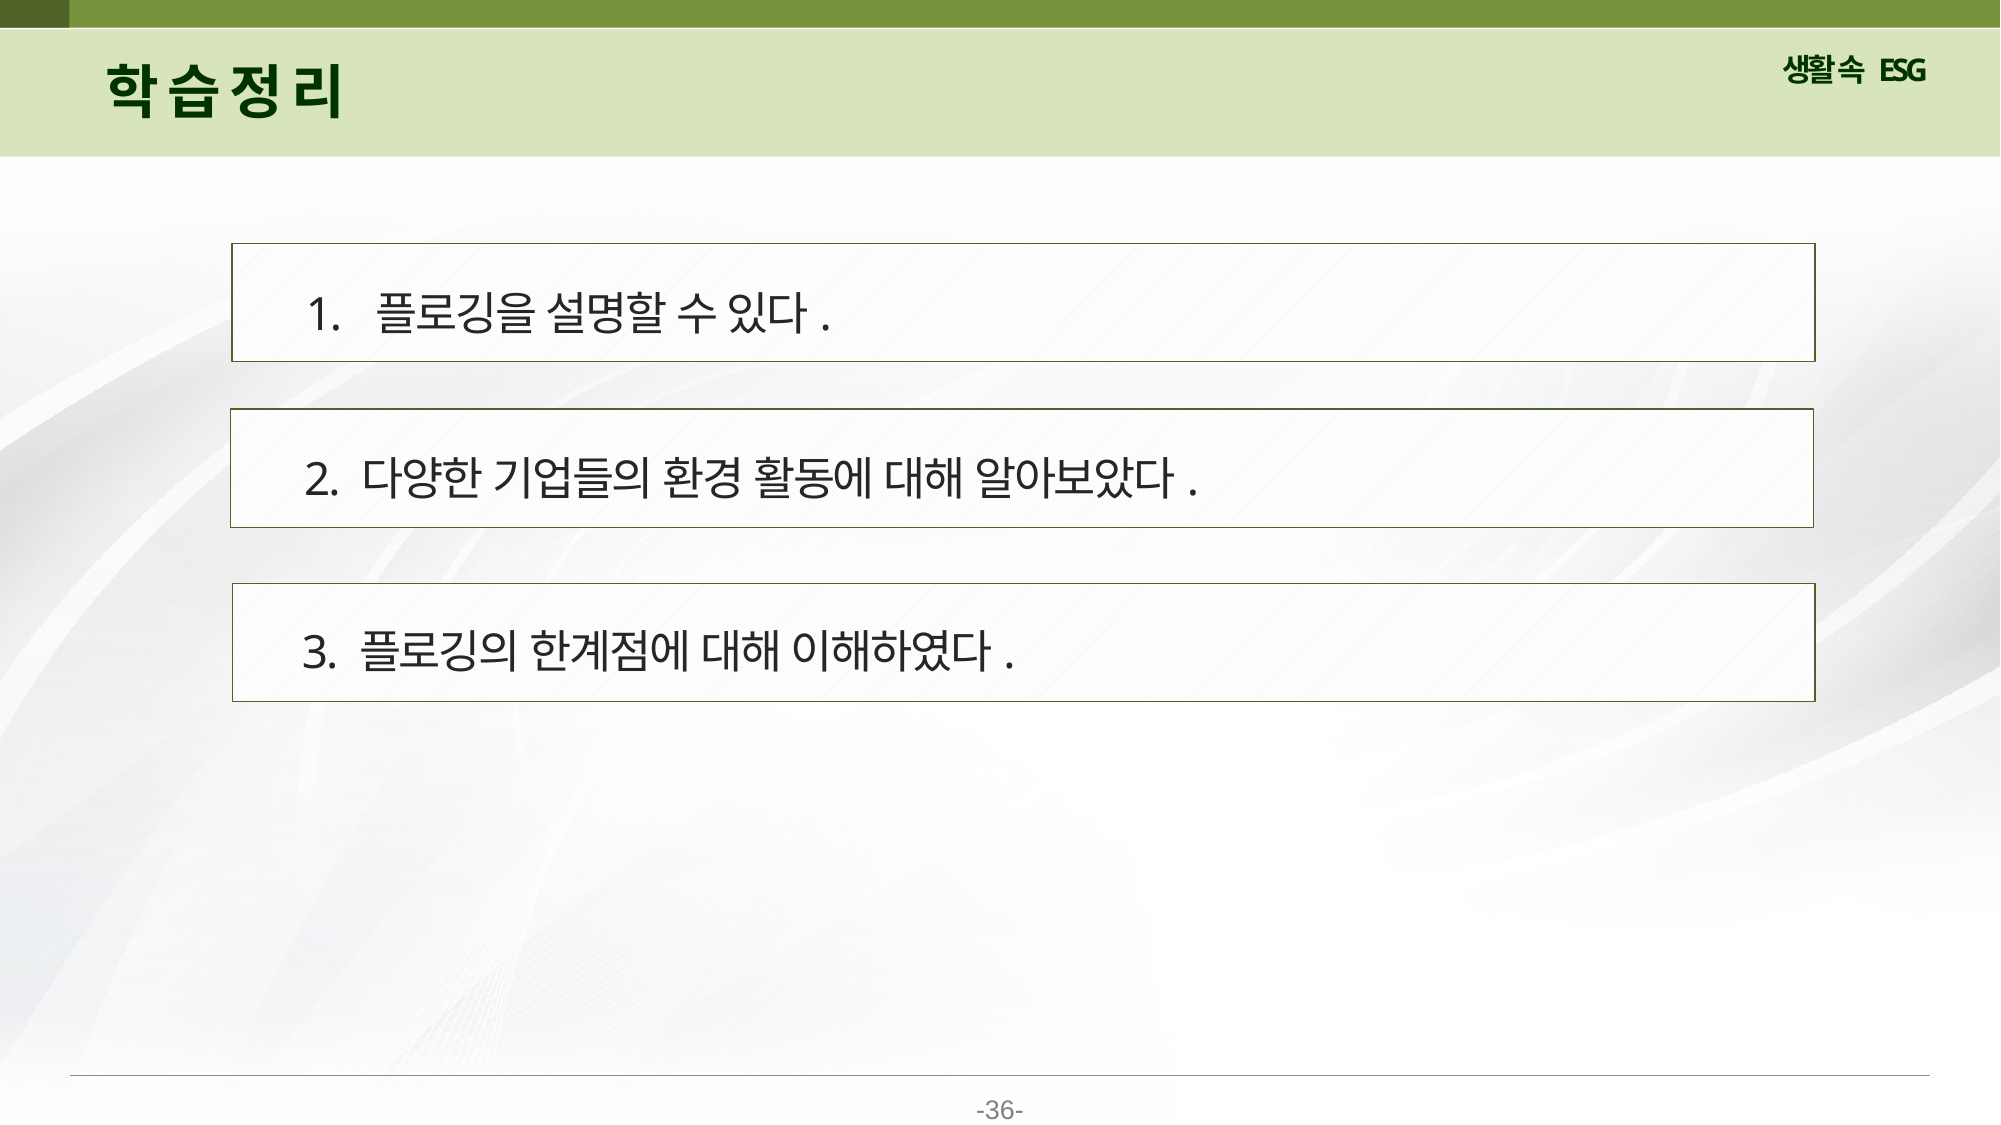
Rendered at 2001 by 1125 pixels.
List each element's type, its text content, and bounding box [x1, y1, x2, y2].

text_box 1. 플로깅을 설명할 수 있다. [269, 265, 1810, 347]
text_box 2. 다양한 기업들의 환경 활동에 대해 알아보았다. [267, 431, 1809, 513]
text_box 학 습 정 리 [90, 48, 398, 133]
text_box [230, 409, 1814, 528]
text_box [232, 583, 1816, 702]
picture [0, 129, 2000, 1125]
text_box 3. 플로깅의 한계점에 대해 이해하였다. [265, 604, 1806, 686]
text_box [232, 243, 1816, 362]
